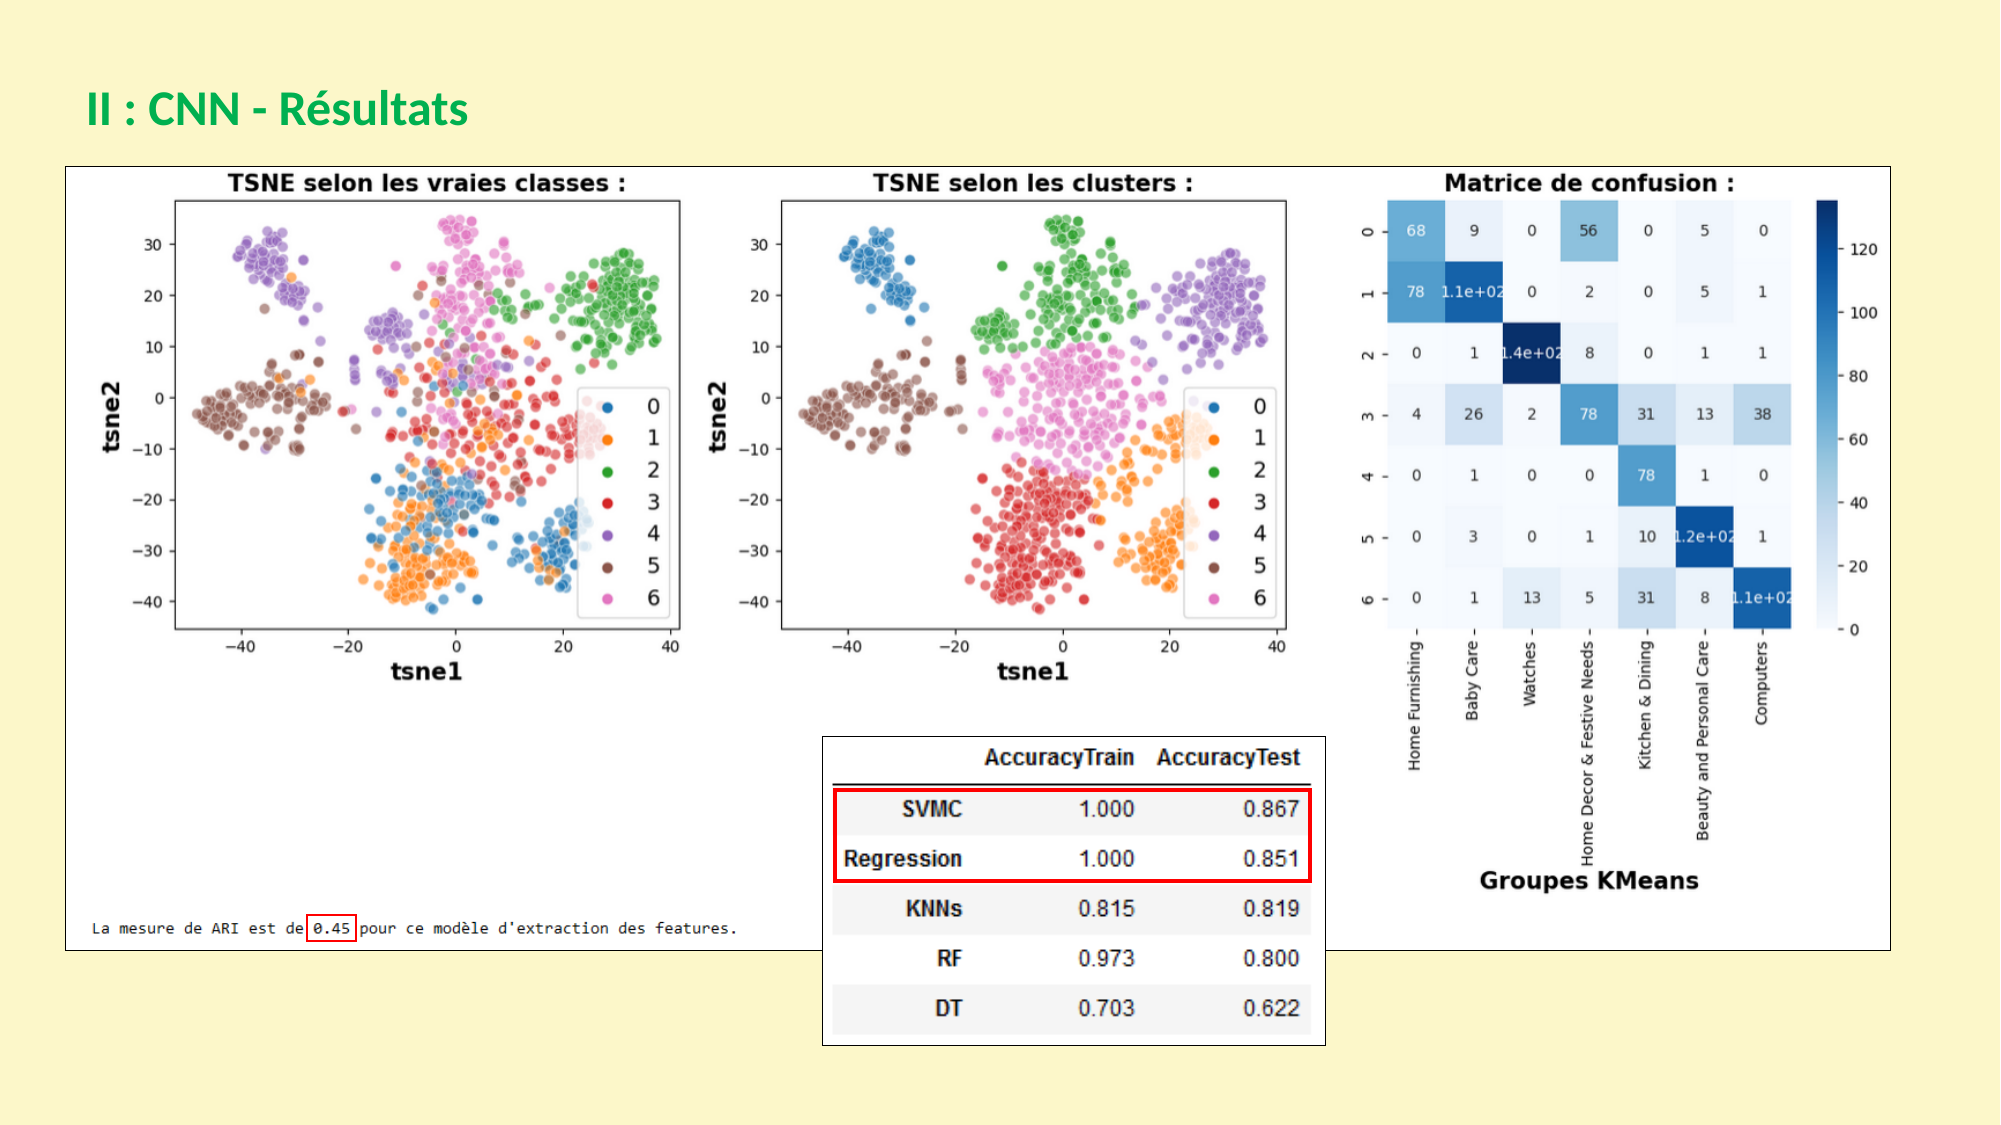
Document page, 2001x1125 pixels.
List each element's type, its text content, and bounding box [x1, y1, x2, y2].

text_box II : CNN - Résultats [70, 67, 1636, 143]
picture [65, 166, 1891, 1046]
